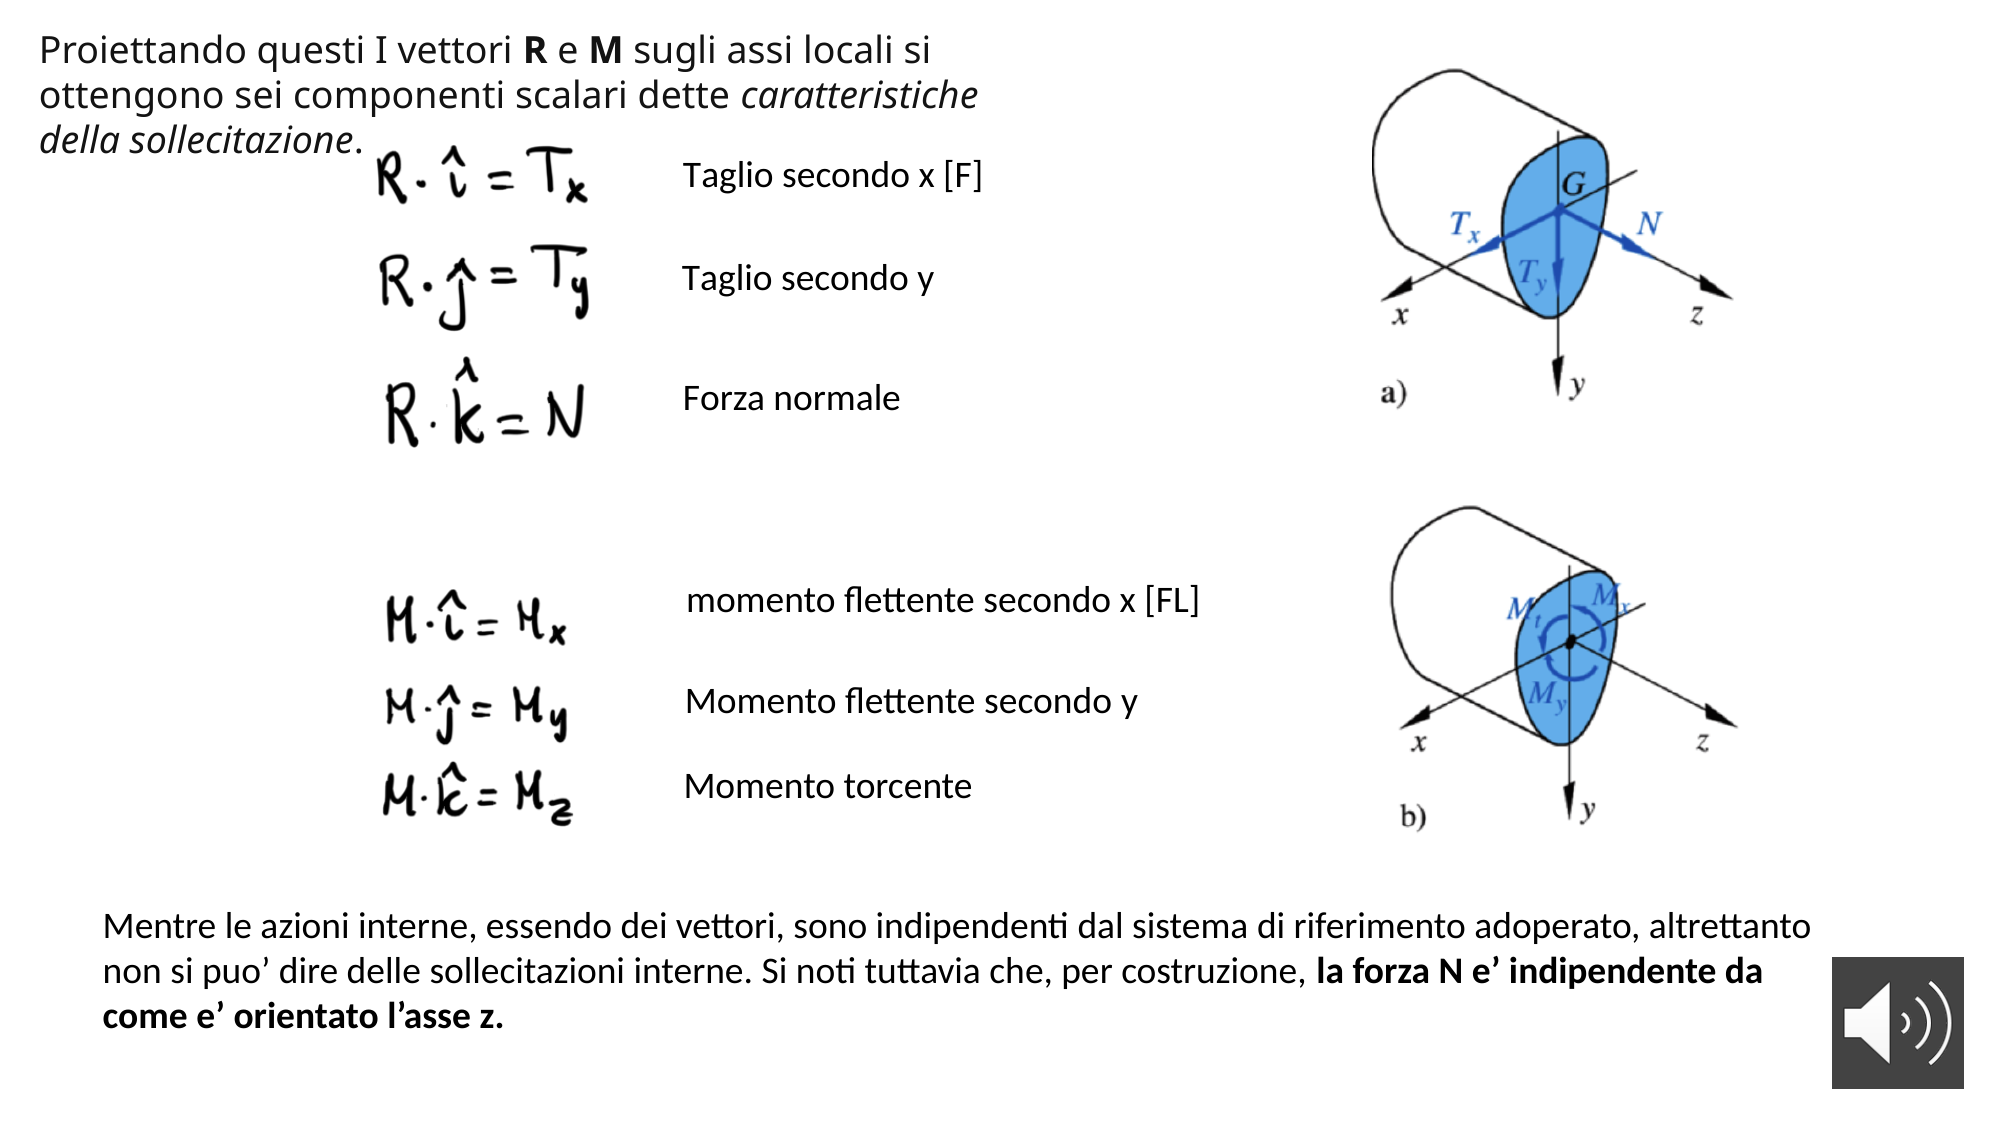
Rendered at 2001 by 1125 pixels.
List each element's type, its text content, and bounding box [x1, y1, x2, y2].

picture [1831, 956, 1965, 1090]
text_box Forza normale [668, 365, 917, 426]
text_box Momento flettente secondo y [670, 669, 1153, 729]
text_box Taglio secondo y [667, 245, 950, 305]
text_box Proiettando questi I vettori R e M sugli assi locali si ottengono sei componenti scalari dette caratteristiche della sollecitazione. [24, 18, 1025, 169]
picture [381, 588, 574, 827]
picture [1299, 35, 1761, 448]
text_box momento flettente secondo x [FL] [671, 567, 1216, 627]
text_box Taglio secondo x [F] [668, 143, 999, 203]
text_box Mentre le azioni interne, essendo dei vettori, sono indipendenti dal sistema di riferimento adoperato, altrettanto non si puo’ dire delle sollecitazioni interne. Si noti tuttavia che, per costruzione, la forza N e’ indipendente da come e’ orientato l’asse z. [87, 893, 1859, 1044]
text_box Momento torcente [668, 753, 989, 814]
picture [1365, 460, 1761, 853]
picture [375, 143, 591, 448]
